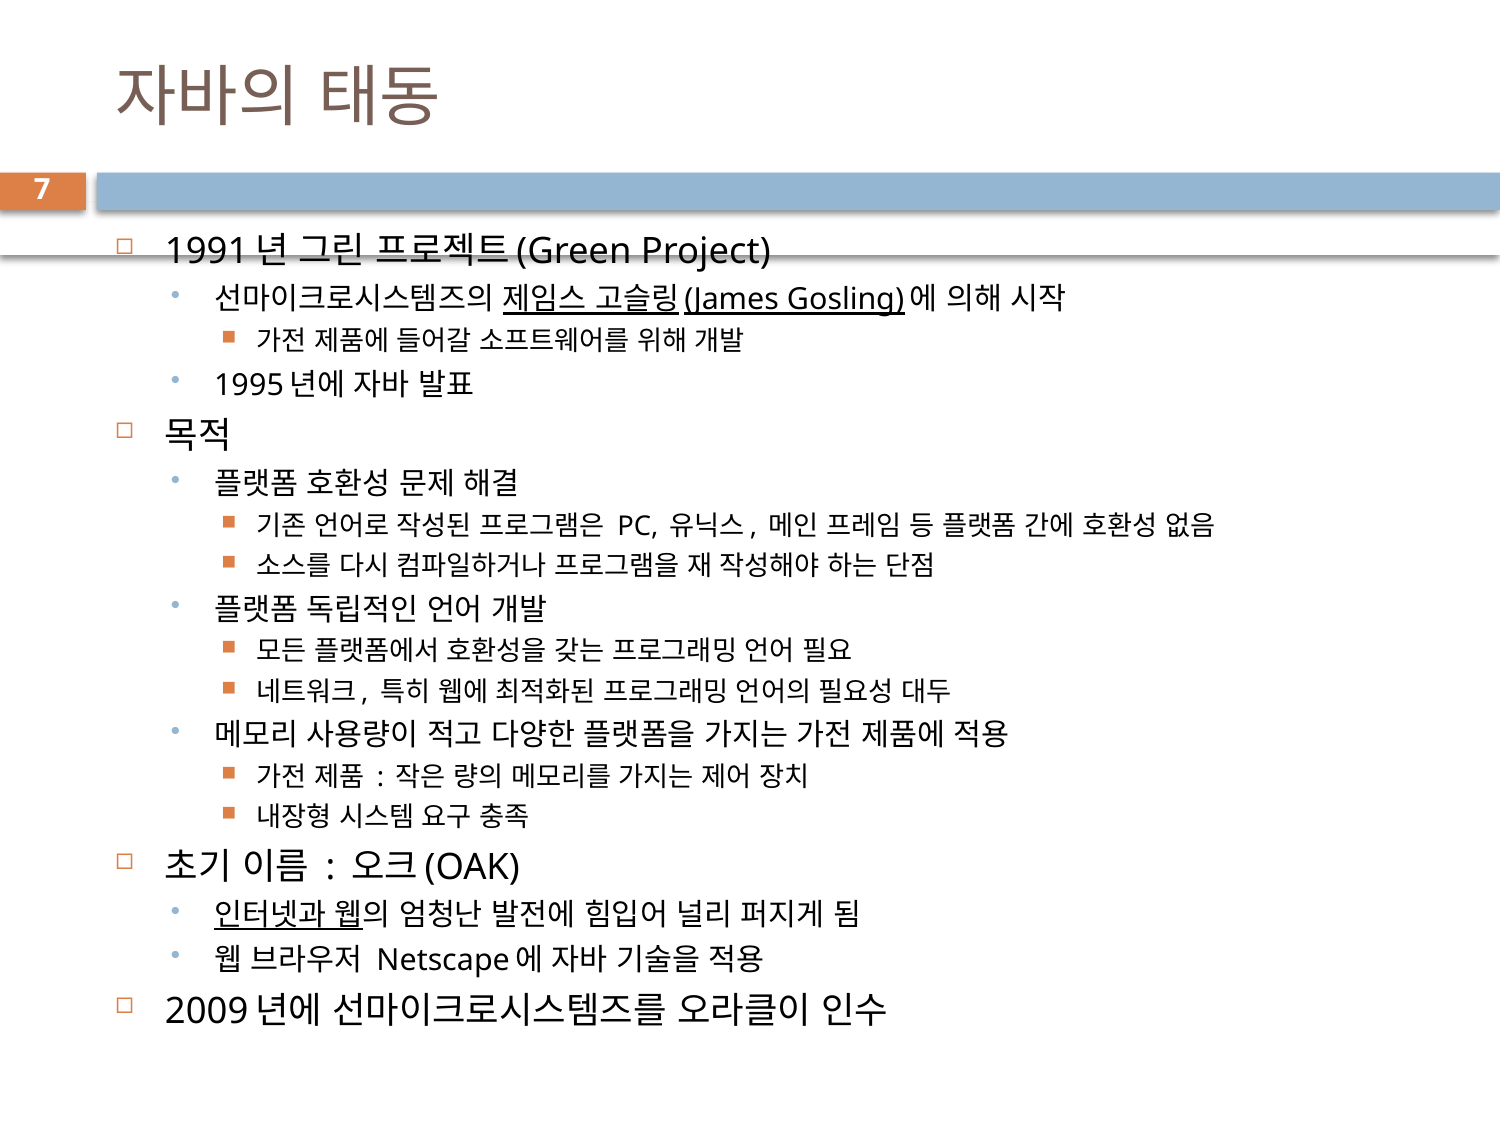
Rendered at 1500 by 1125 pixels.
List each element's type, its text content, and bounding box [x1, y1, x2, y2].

list 1991년 그린 프로젝트(Green Project) 선마이크로시스템즈의 제임스 고슬링(James Gosling)에 의해 시작 가전 제품에 들어갈 소프트웨어를 위해 개발 1995년에 자바 발표 목적 플랫폼 호환성 문제 해결 기존 언어로 작성된 프로그램은 PC, 유닉스, 메인 프레임 등 플랫폼 간에 호환성 없음 소스를 다시 컴파일하거나 프로그램을 재 작성해야 하는 단점 플랫폼 독립적인 언어 개발 모든 플랫폼에서 호환성을 갖는 프로그래밍 언어 필요 네트워크, 특히 웹에 최적화된 프로그래밍 언어의 필요성 대두 메모리 사용량이 적고 다양한 플랫폼을 가지는 가전 제품에 적용 가전 제품 : 작은 량의 메모리를 가지는 제어 장치 내장형 시스템 요구 충족 초기 이름 : 오크(OAK) 인터넷과 웹의 엄청난 발전에 힘입어 널리 퍼지게 됨 웹 브라우저 Netscape에 자바 기술을 적용 2009년에 선마이크로시스템즈를 오라클이 인수 [100, 219, 1438, 1047]
title 자바의 태동 [100, 37, 1438, 149]
slide_number 7 [0, 170, 87, 211]
